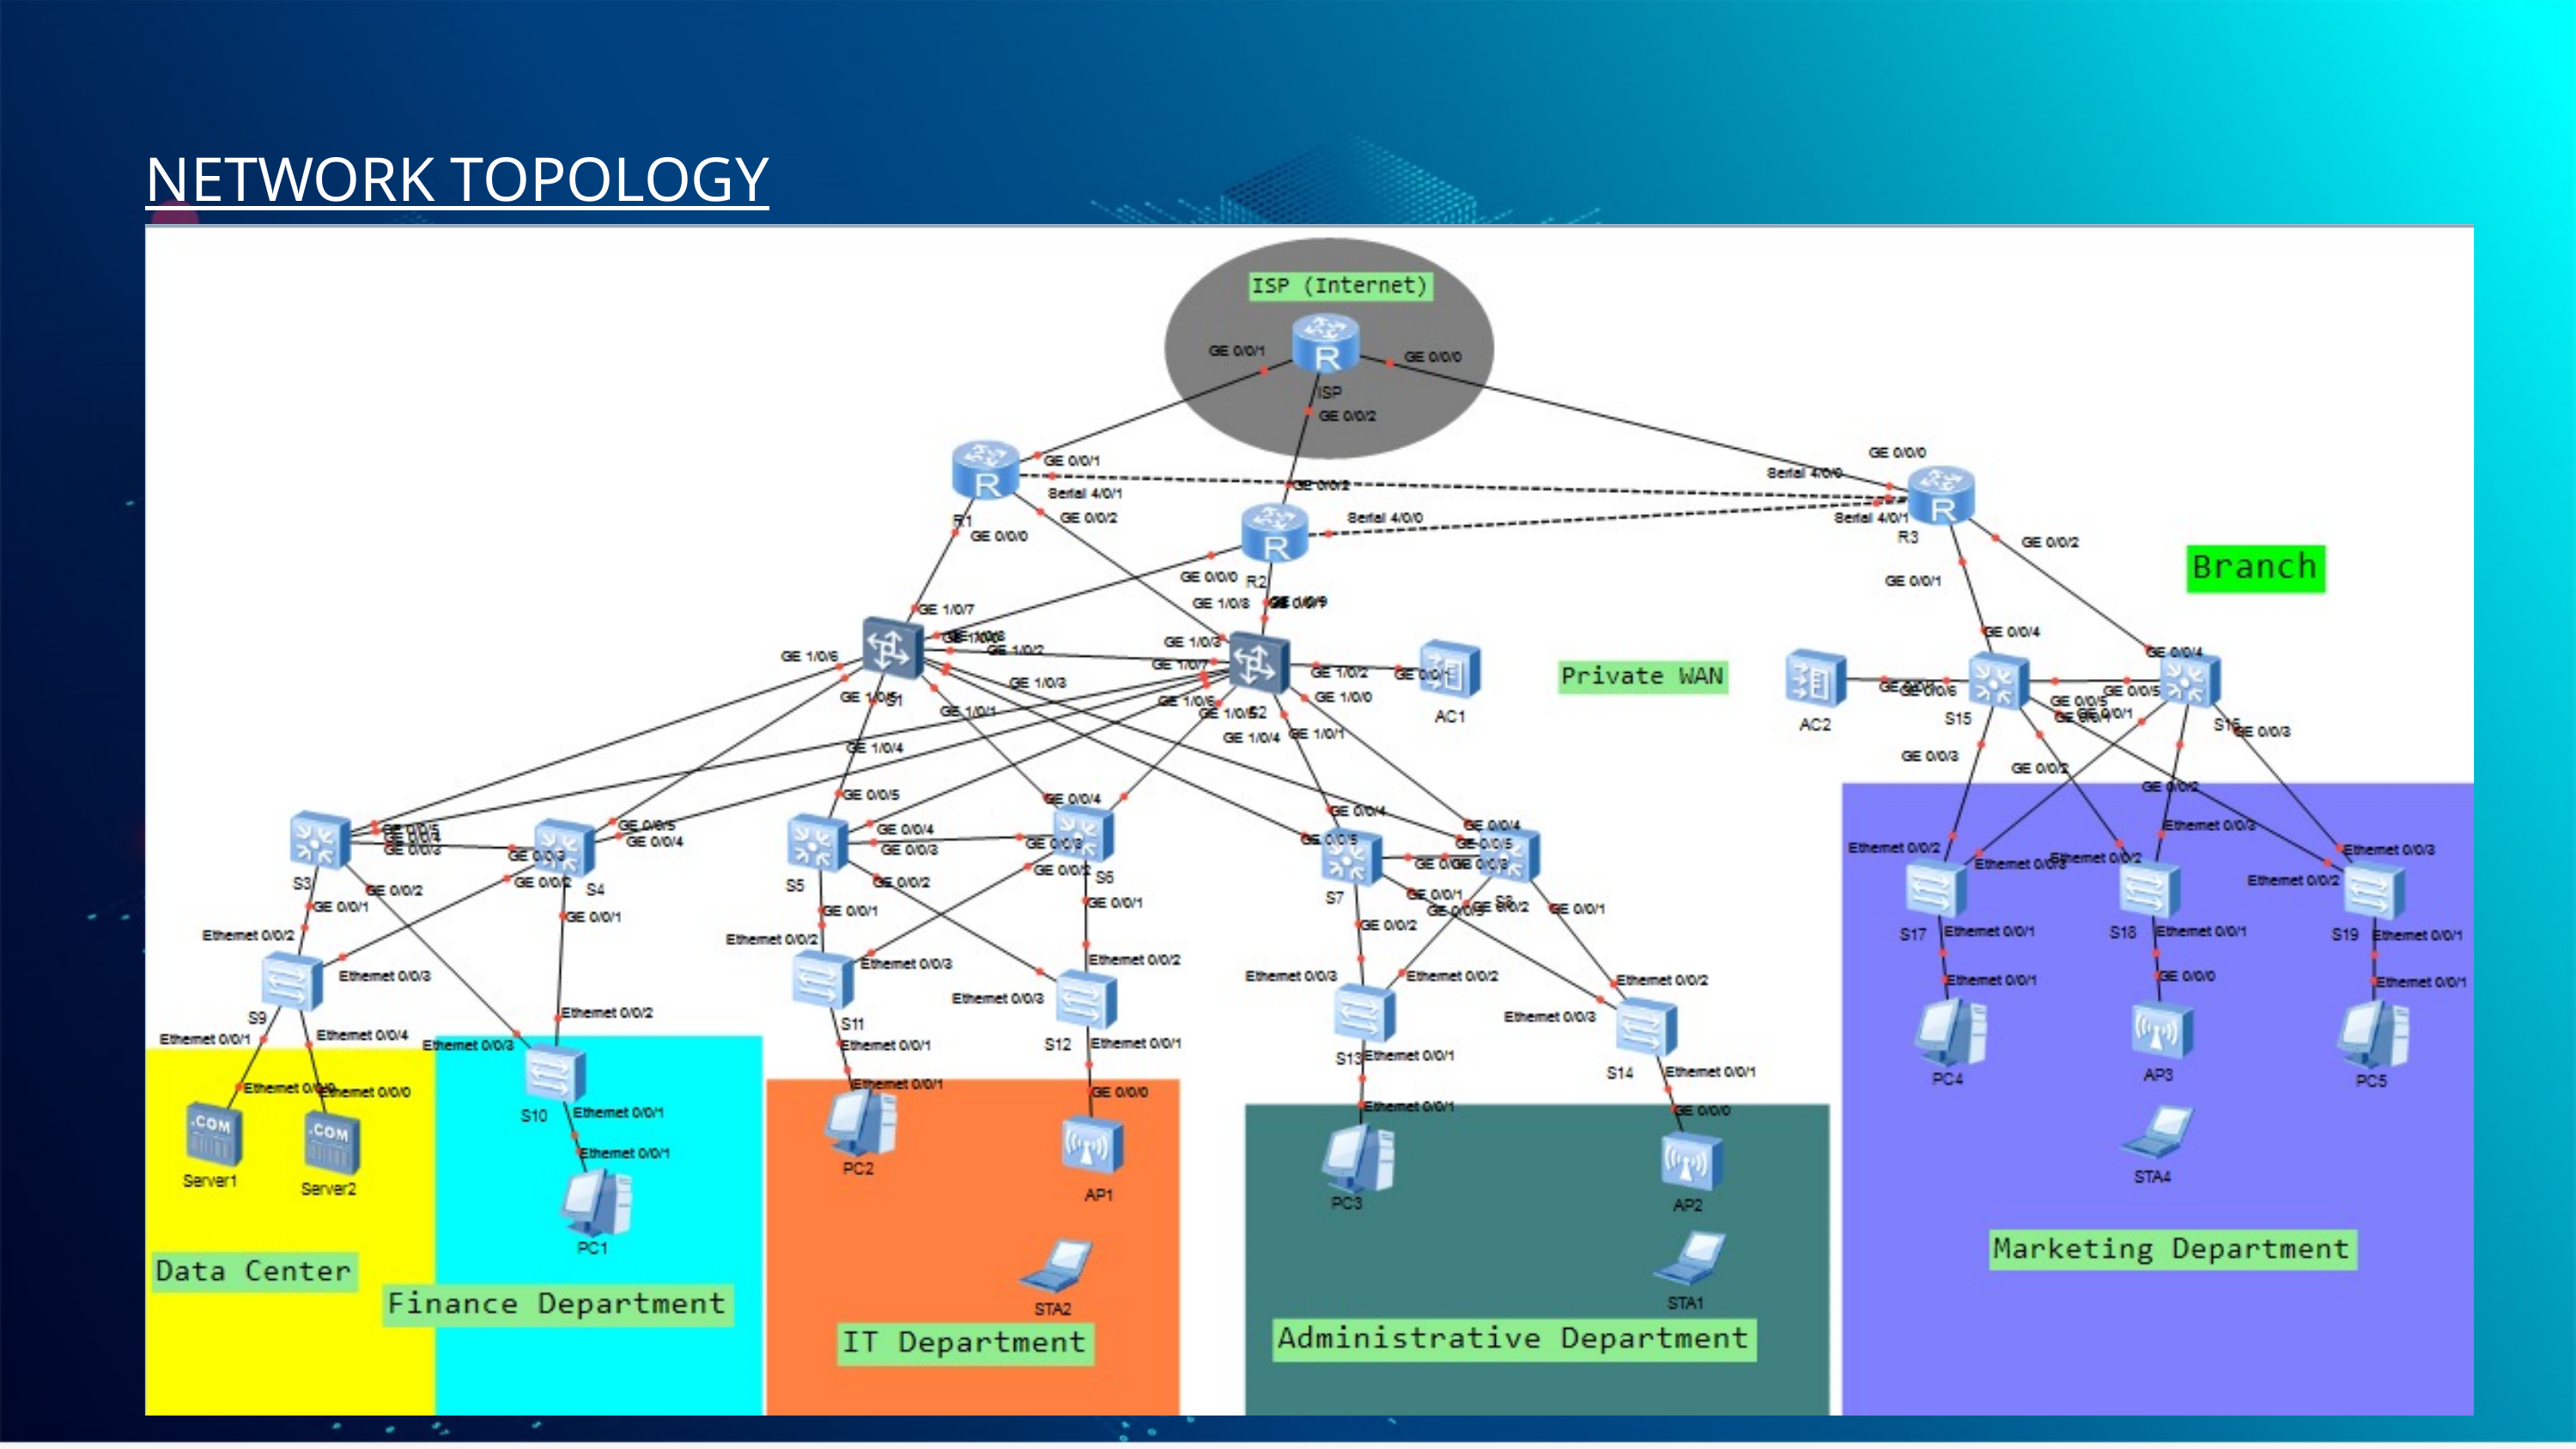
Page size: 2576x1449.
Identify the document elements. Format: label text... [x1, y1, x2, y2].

text_box [0, 0, 2576, 1449]
text_box [144, 224, 2475, 1416]
text_box NETWORK TOPOLOGY [144, 153, 1602, 247]
